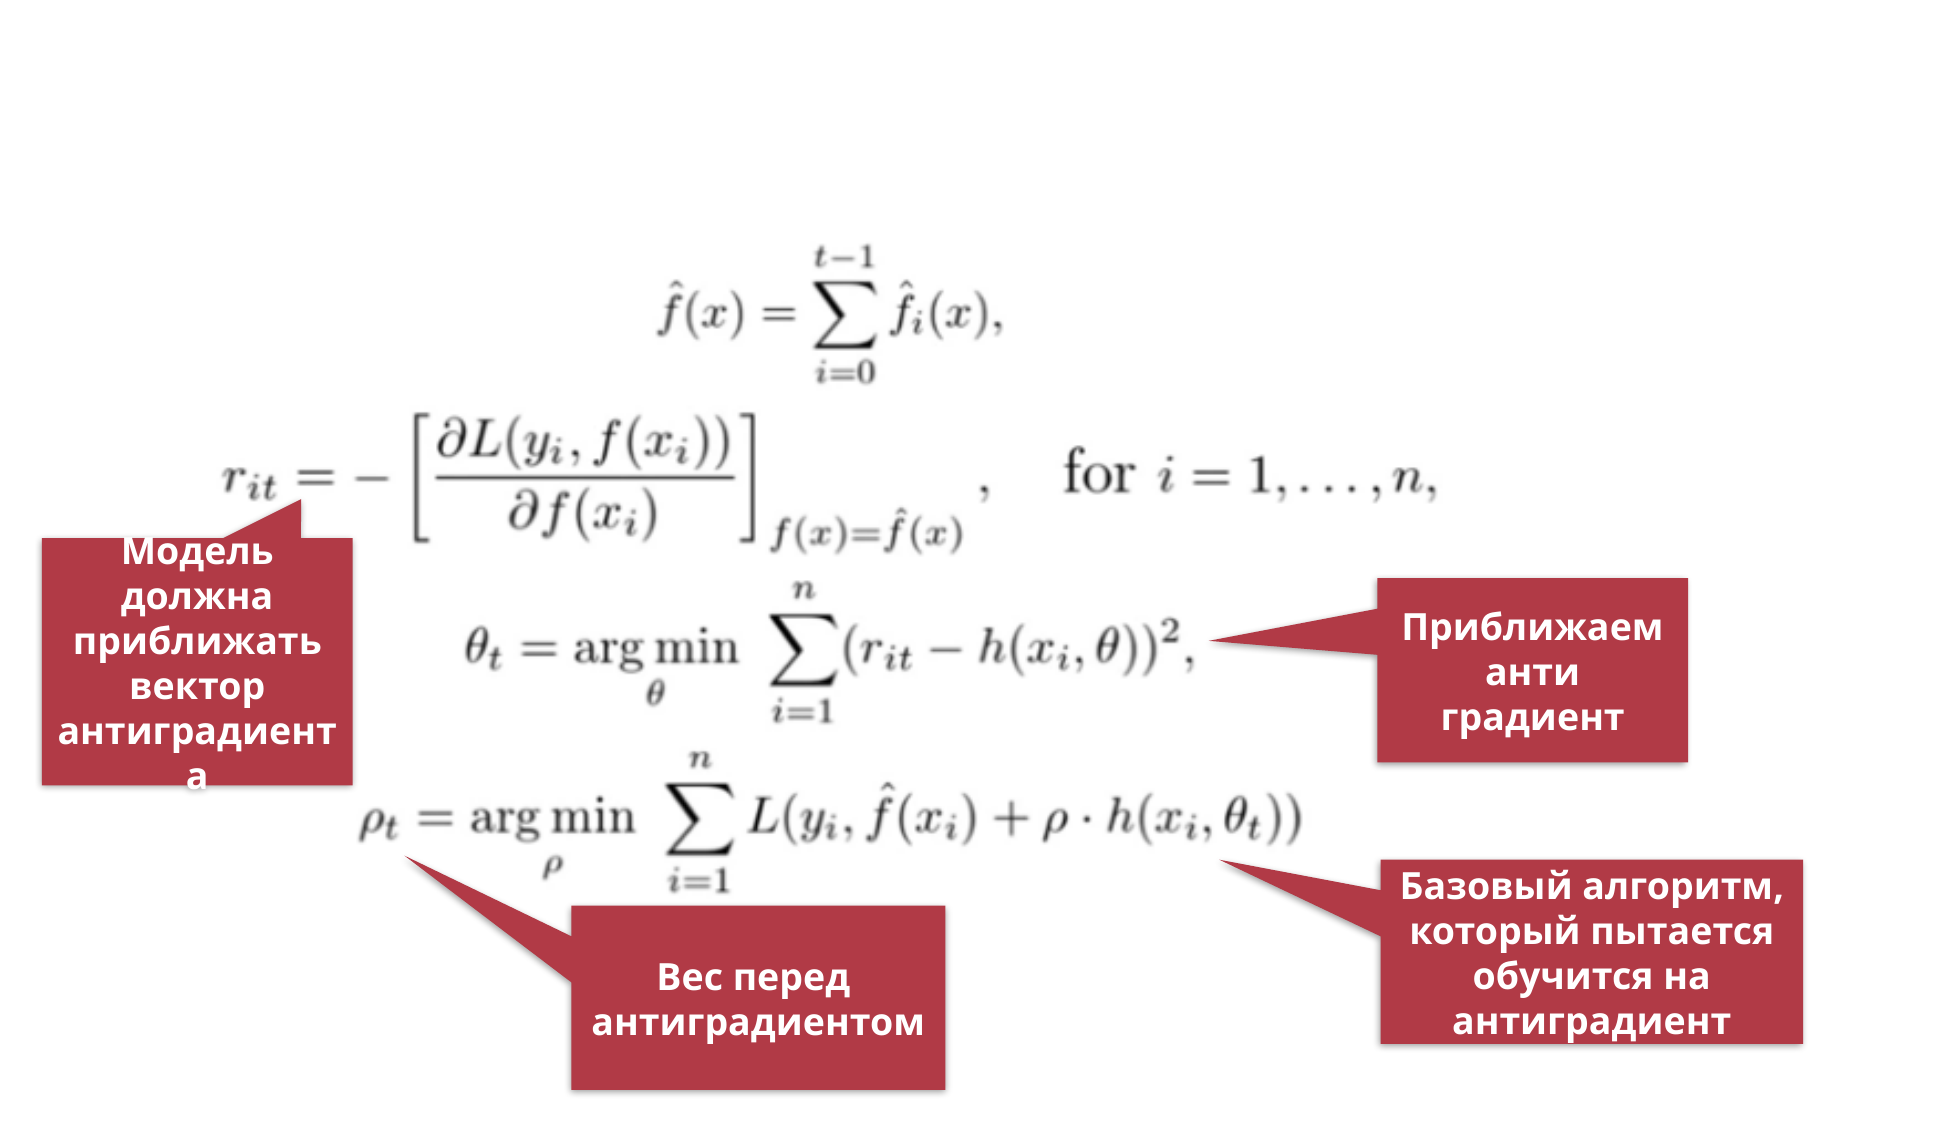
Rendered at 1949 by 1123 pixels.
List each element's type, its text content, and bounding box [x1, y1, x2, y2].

text_box Модель должна приближать вектор антиградиента [38, 534, 140, 789]
text_box Вес перед антиградиентом [490, 925, 949, 1093]
text_box Приближаем анти градиент [1463, 574, 1692, 766]
picture [145, 238, 1460, 919]
text_box Базовый алгоритм, который пытается обучится на антиградиент [1349, 856, 1807, 1047]
